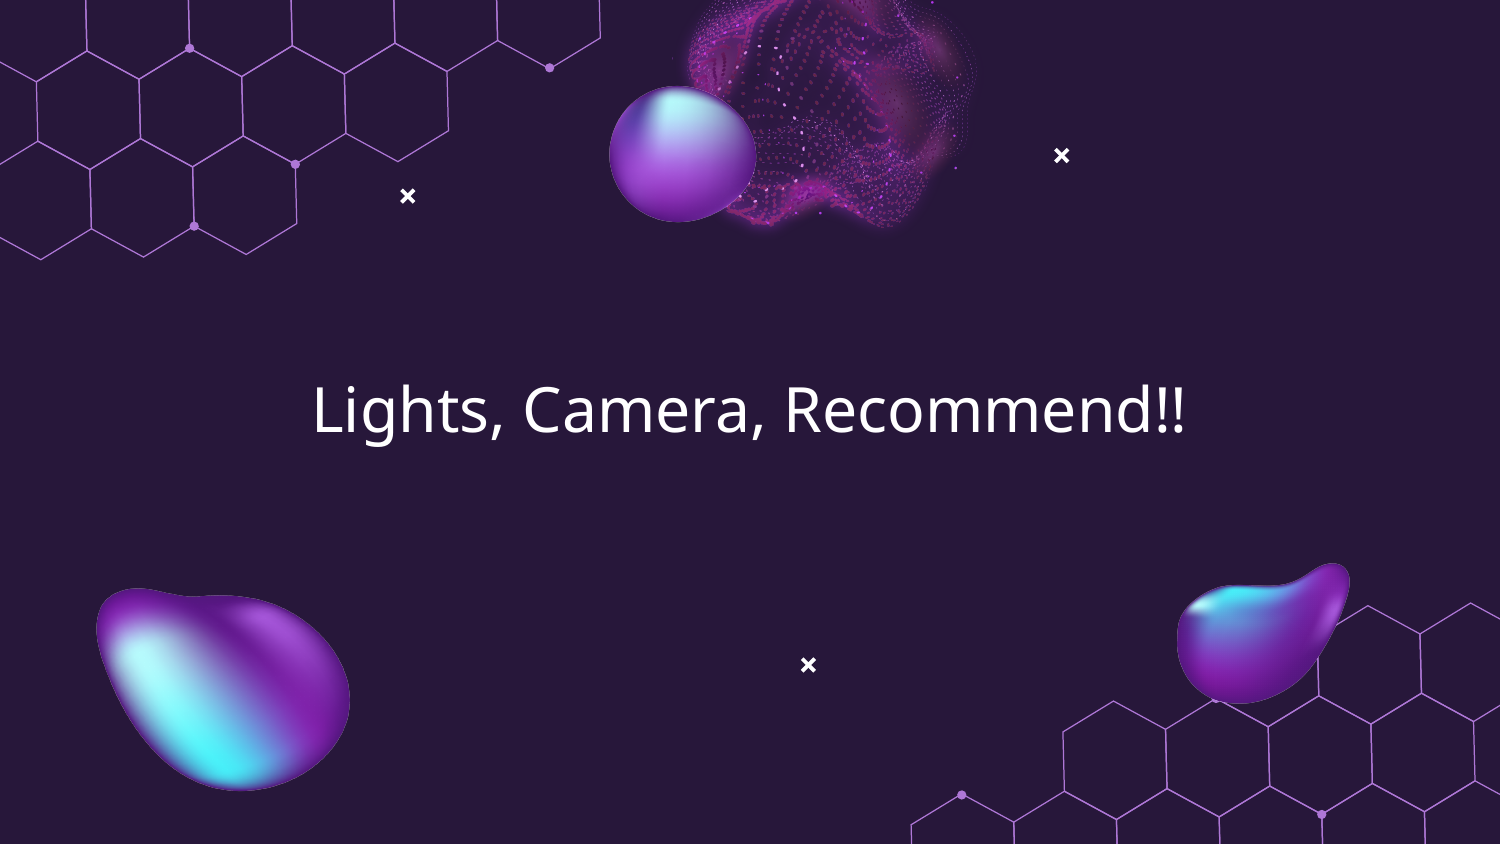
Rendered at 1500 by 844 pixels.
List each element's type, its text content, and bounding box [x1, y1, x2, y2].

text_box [401, 189, 415, 203]
picture [68, 535, 384, 838]
picture [589, 0, 988, 247]
picture [1156, 534, 1383, 727]
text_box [1055, 148, 1069, 163]
title Lights, Camera, Recommend!! [210, 280, 1290, 535]
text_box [801, 658, 815, 672]
